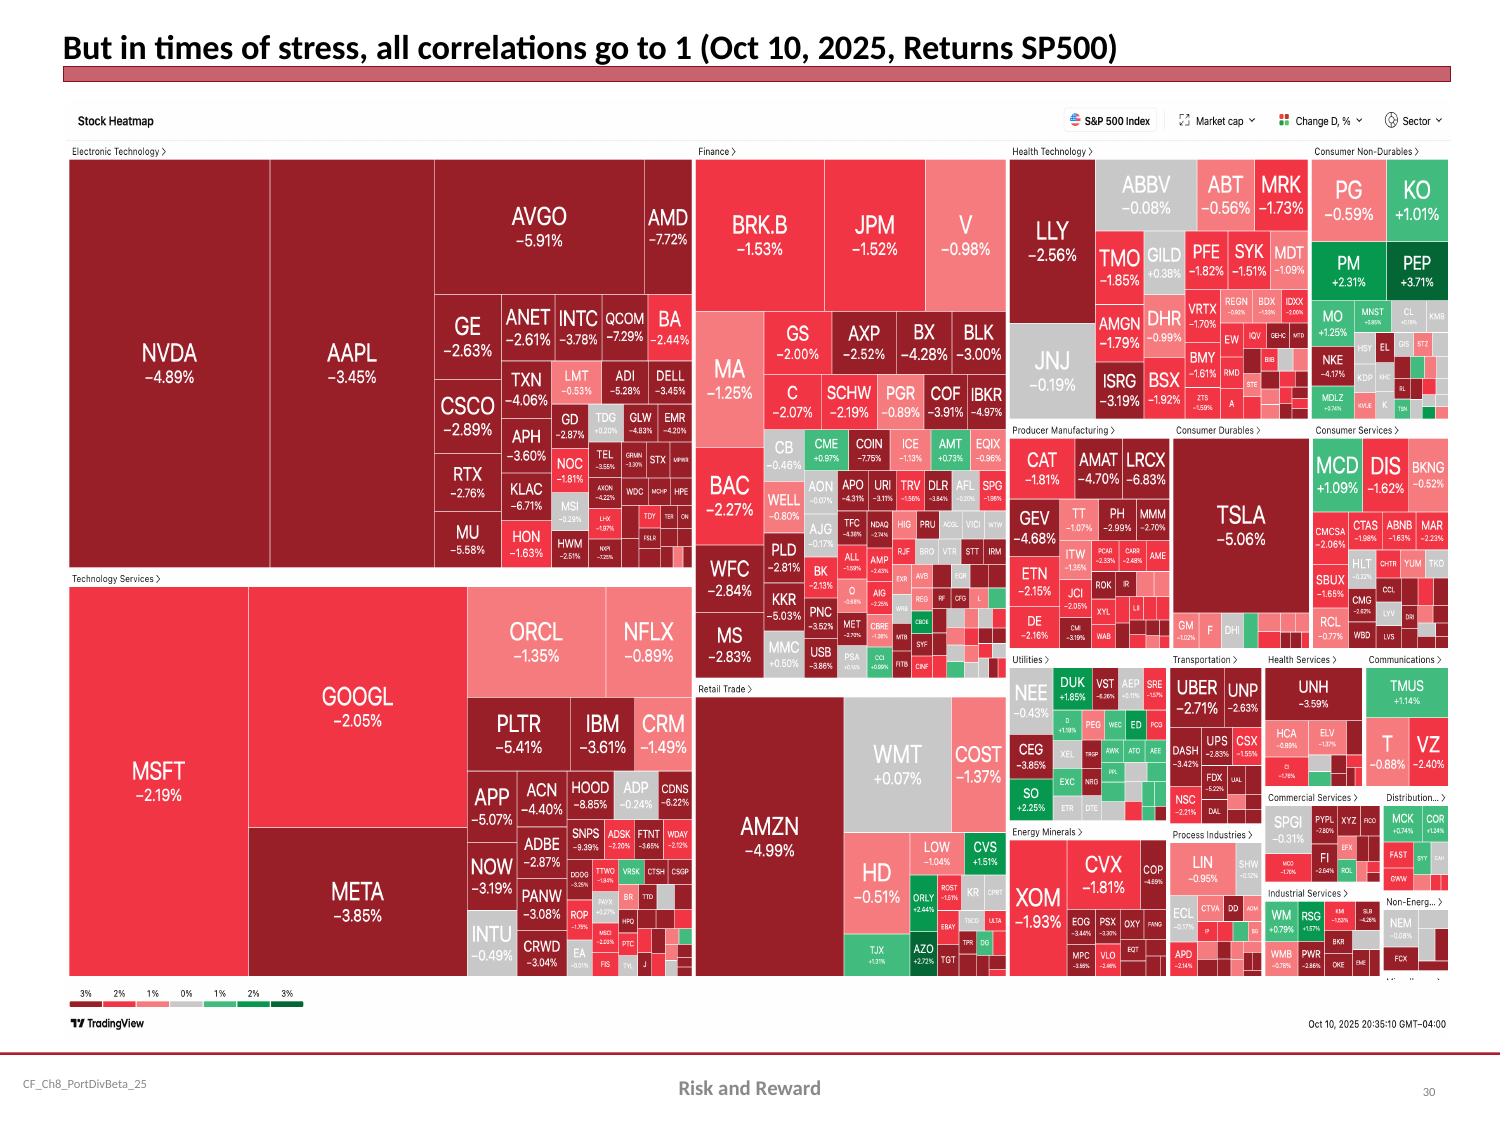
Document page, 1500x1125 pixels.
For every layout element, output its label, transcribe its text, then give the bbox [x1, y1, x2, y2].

picture [66, 99, 1451, 1038]
slide_number 30 [1375, 1061, 1451, 1122]
title But in times of stress, all correlations go to 1 (Oct 10, 2025, Returns SP500) [62, 6, 1451, 67]
footer Risk and Reward [512, 1056, 988, 1117]
